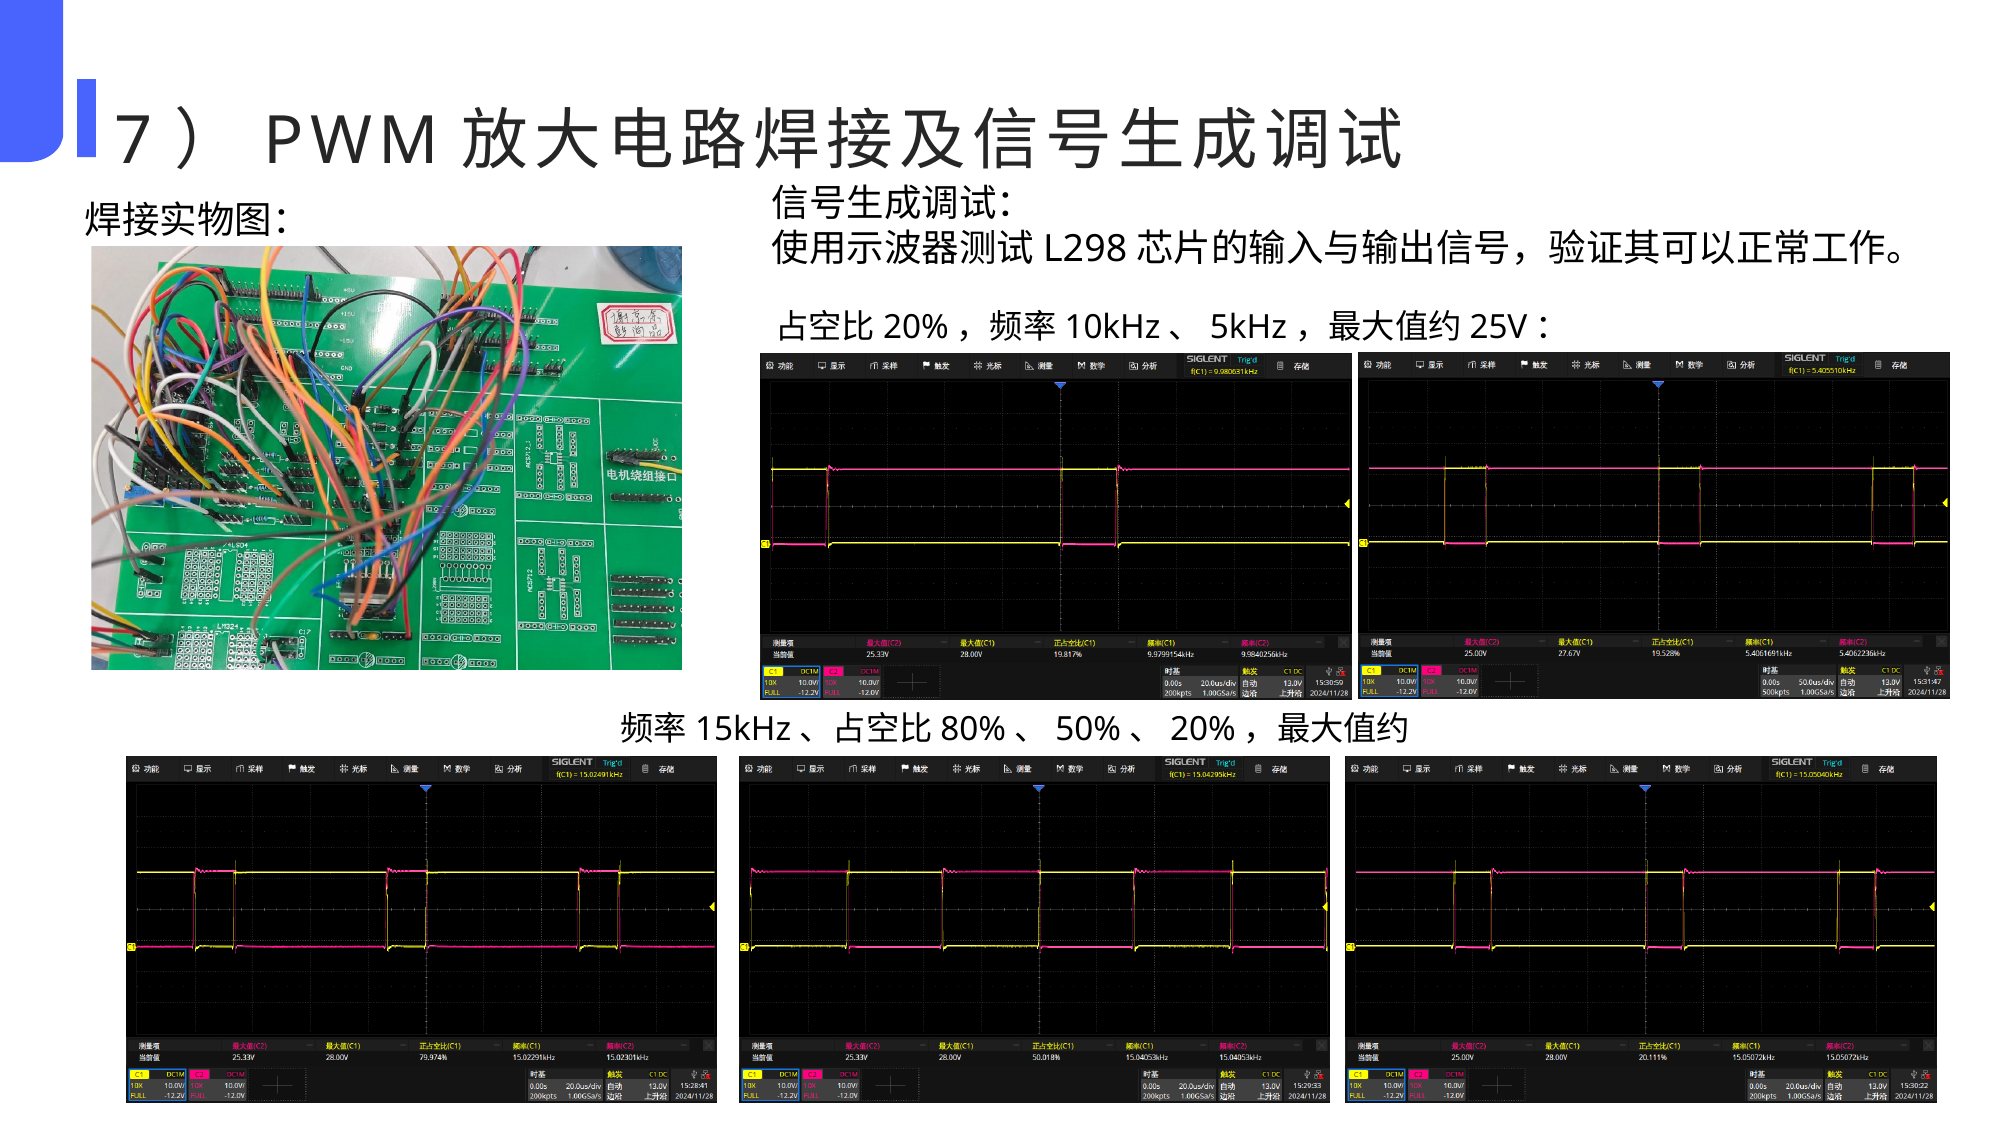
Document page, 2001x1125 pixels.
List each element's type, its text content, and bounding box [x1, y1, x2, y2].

picture [1358, 352, 1950, 700]
text_box [76, 78, 97, 158]
picture [760, 353, 1352, 700]
text_box 占空比20%，频率10kHz、5kHz，最大值约25V： [760, 277, 1595, 352]
picture [91, 246, 682, 670]
picture [1345, 756, 1937, 1103]
text_box 焊接实物图： [70, 188, 602, 249]
title 7）PWM放大电路焊接及信号生成调试 [114, 59, 1886, 178]
text_box 信号生成调试： 使用示波器测试L298芯片的输入与输出信号，验证其可以正常工作。 [681, 171, 1937, 287]
picture [739, 756, 1330, 1103]
text_box 频率15kHz、占空比80%、50%、20%，最大值约25V： [606, 679, 1440, 814]
picture [126, 756, 717, 1103]
